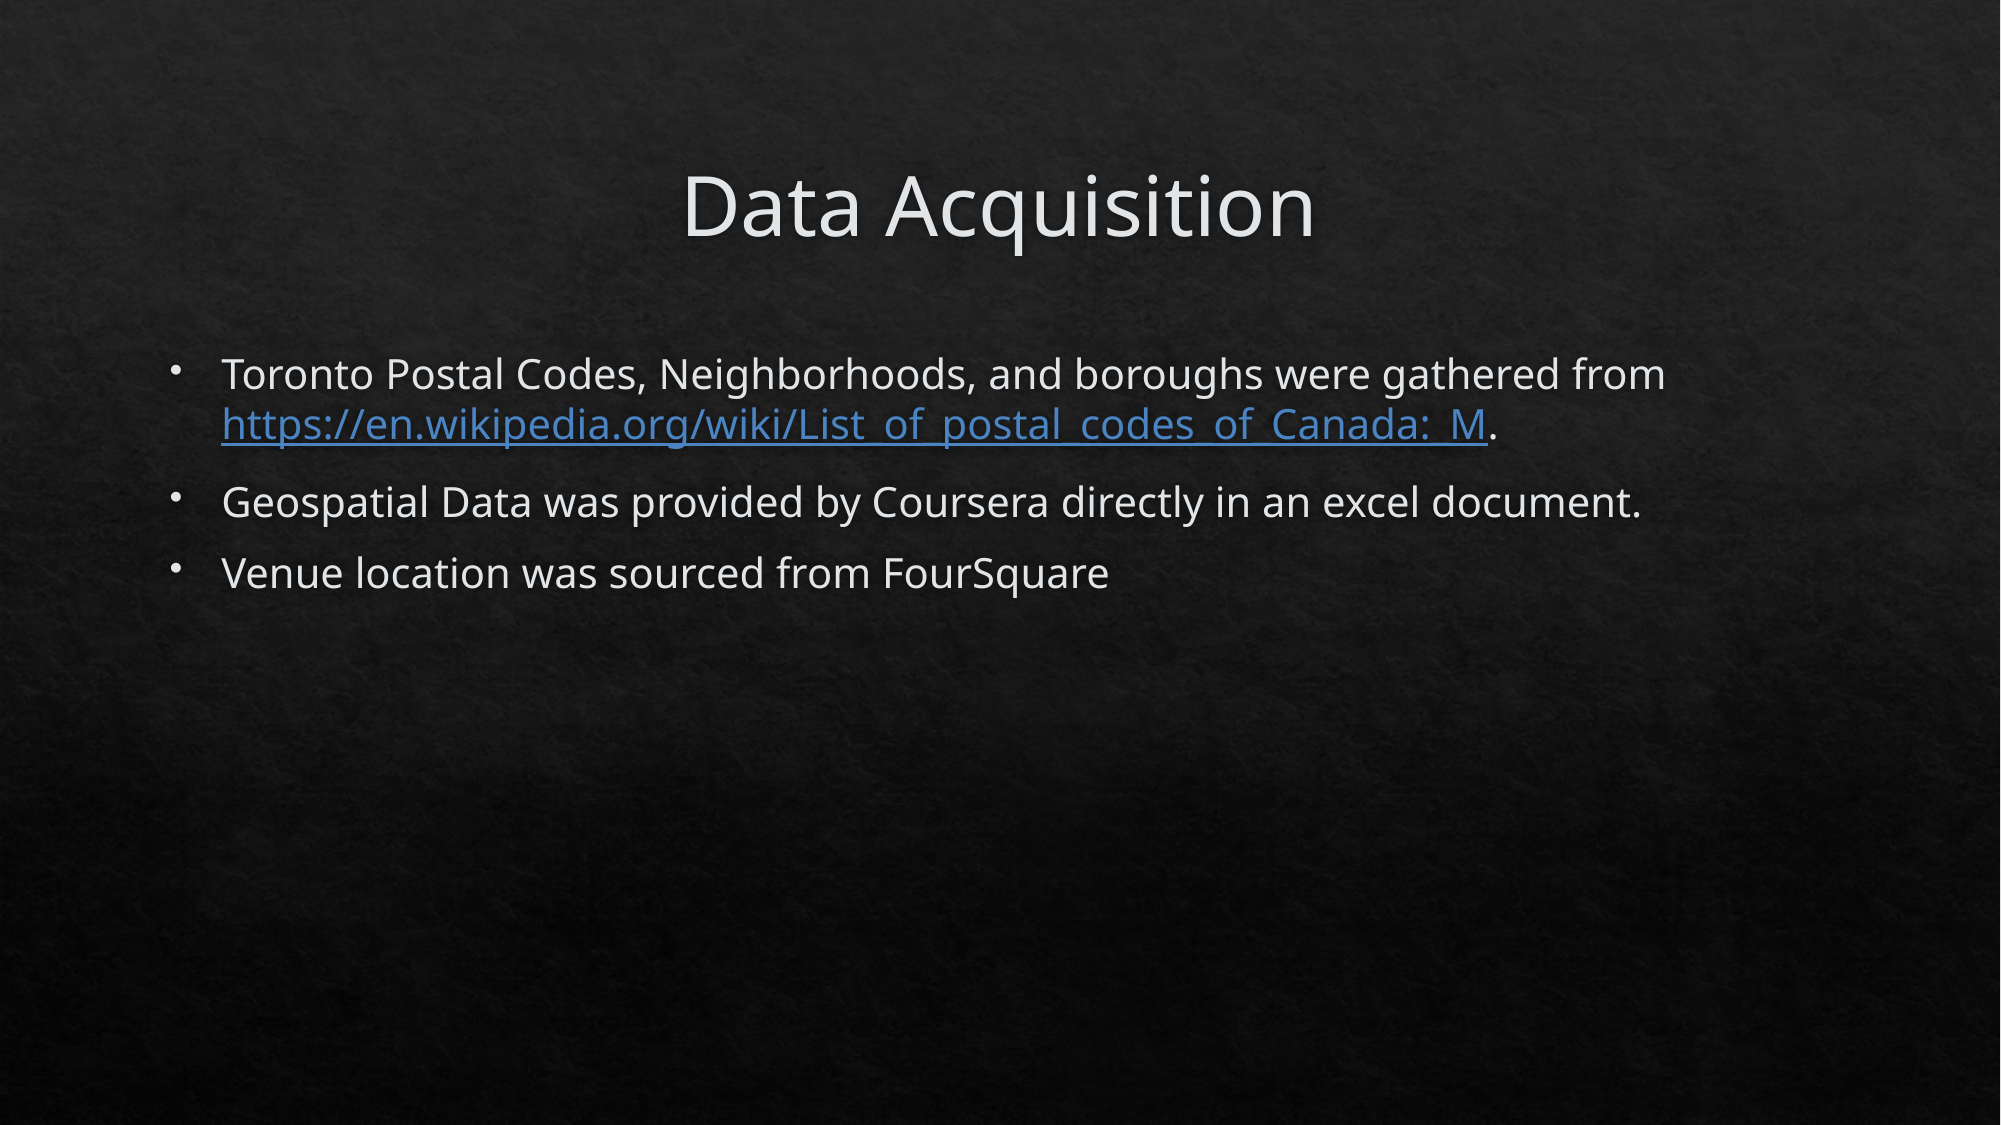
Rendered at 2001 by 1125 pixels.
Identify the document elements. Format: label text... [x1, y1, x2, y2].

title Data Acquisition [149, 99, 1849, 307]
list Toronto Postal Codes, Neighborhoods, and boroughs were gathered from https://en.wikipedia.org/wiki/List_of_postal_codes_of_Canada:_M. Geospatial Data was provided by Coursera directly in an excel document. Venue location was sourced from FourSquare [149, 340, 1849, 950]
